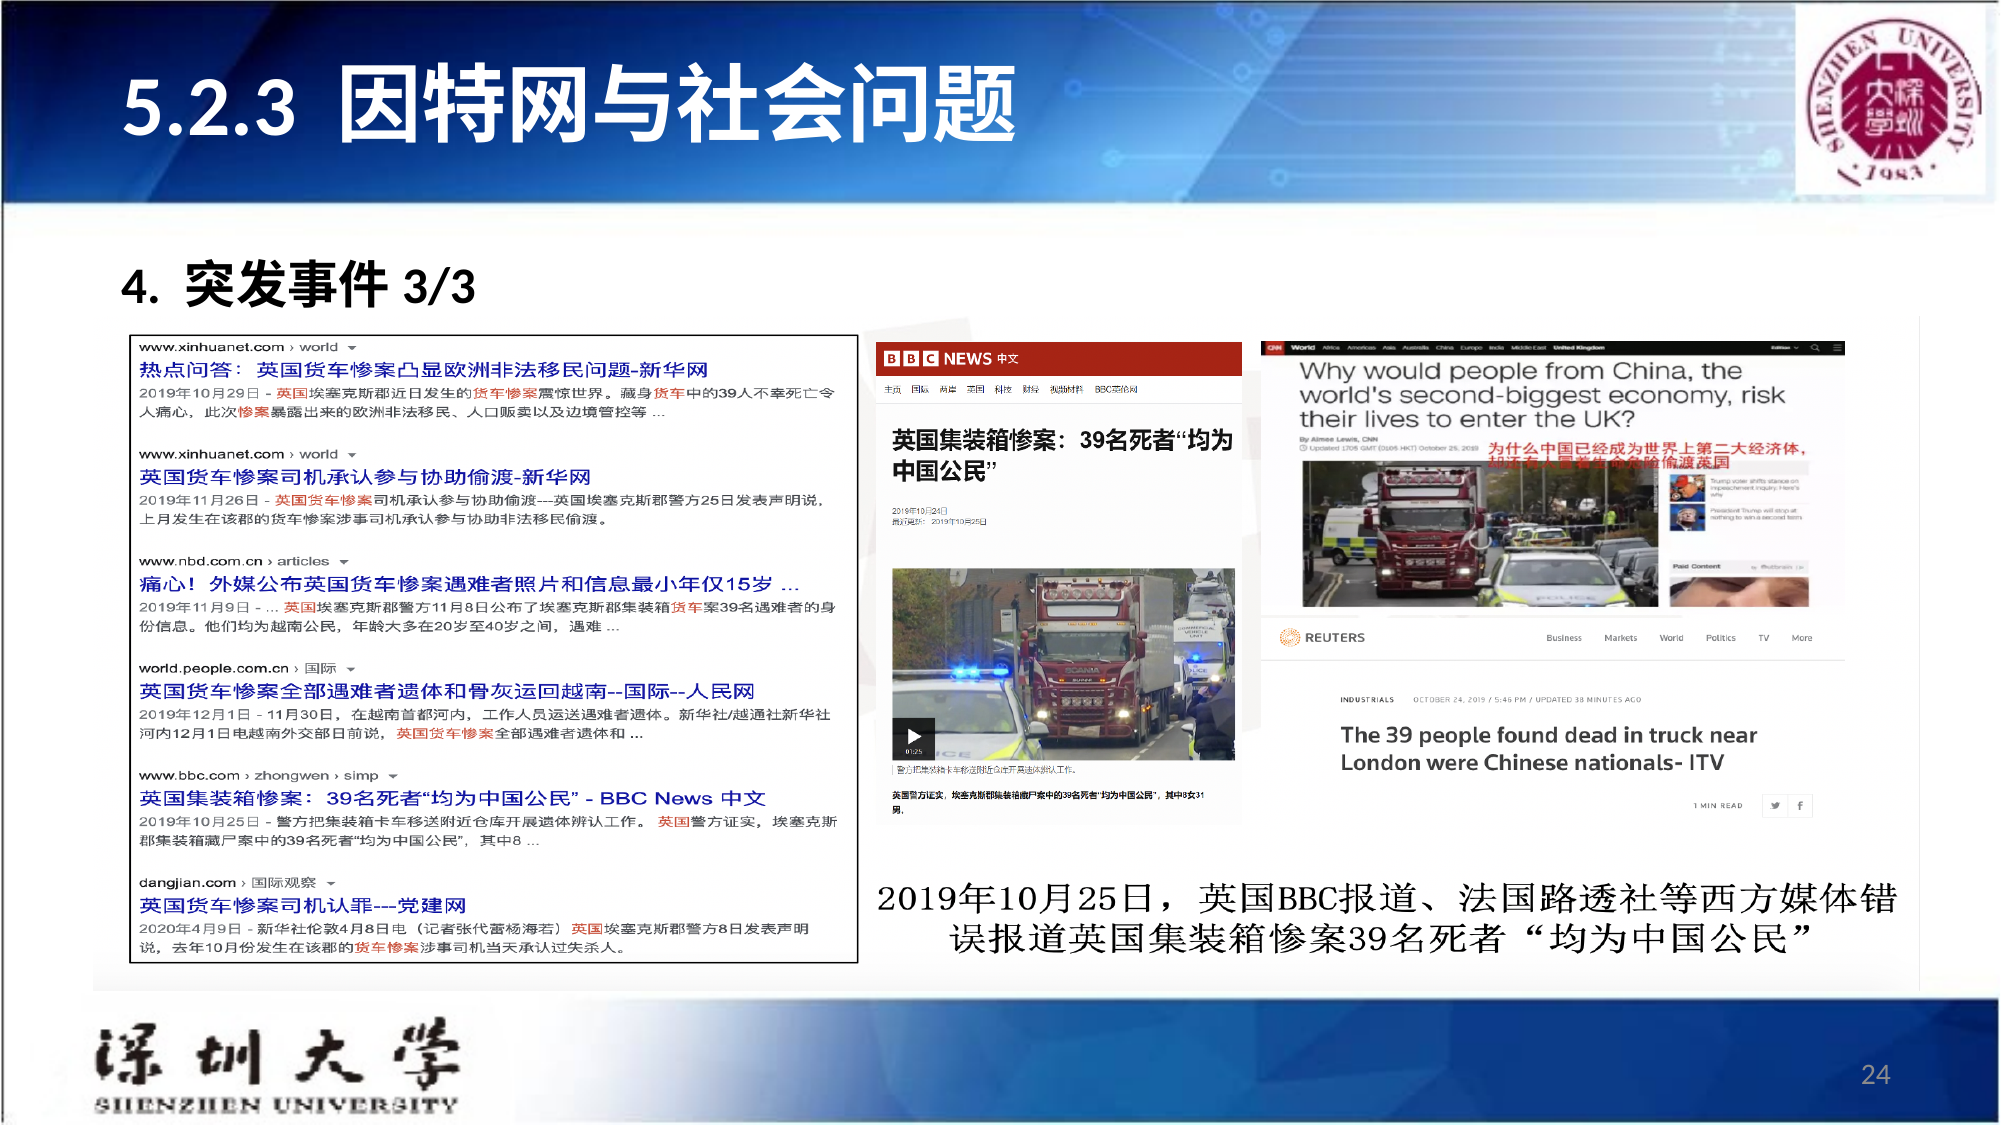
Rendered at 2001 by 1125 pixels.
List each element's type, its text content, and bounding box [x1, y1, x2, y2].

slide_number 24 [1433, 1042, 1900, 1103]
title 5.2.3 因特网与社会问题 [112, 7, 1888, 196]
picture [0, 0, 2001, 1125]
list 4. 突发事件3/3 [112, 247, 1920, 316]
